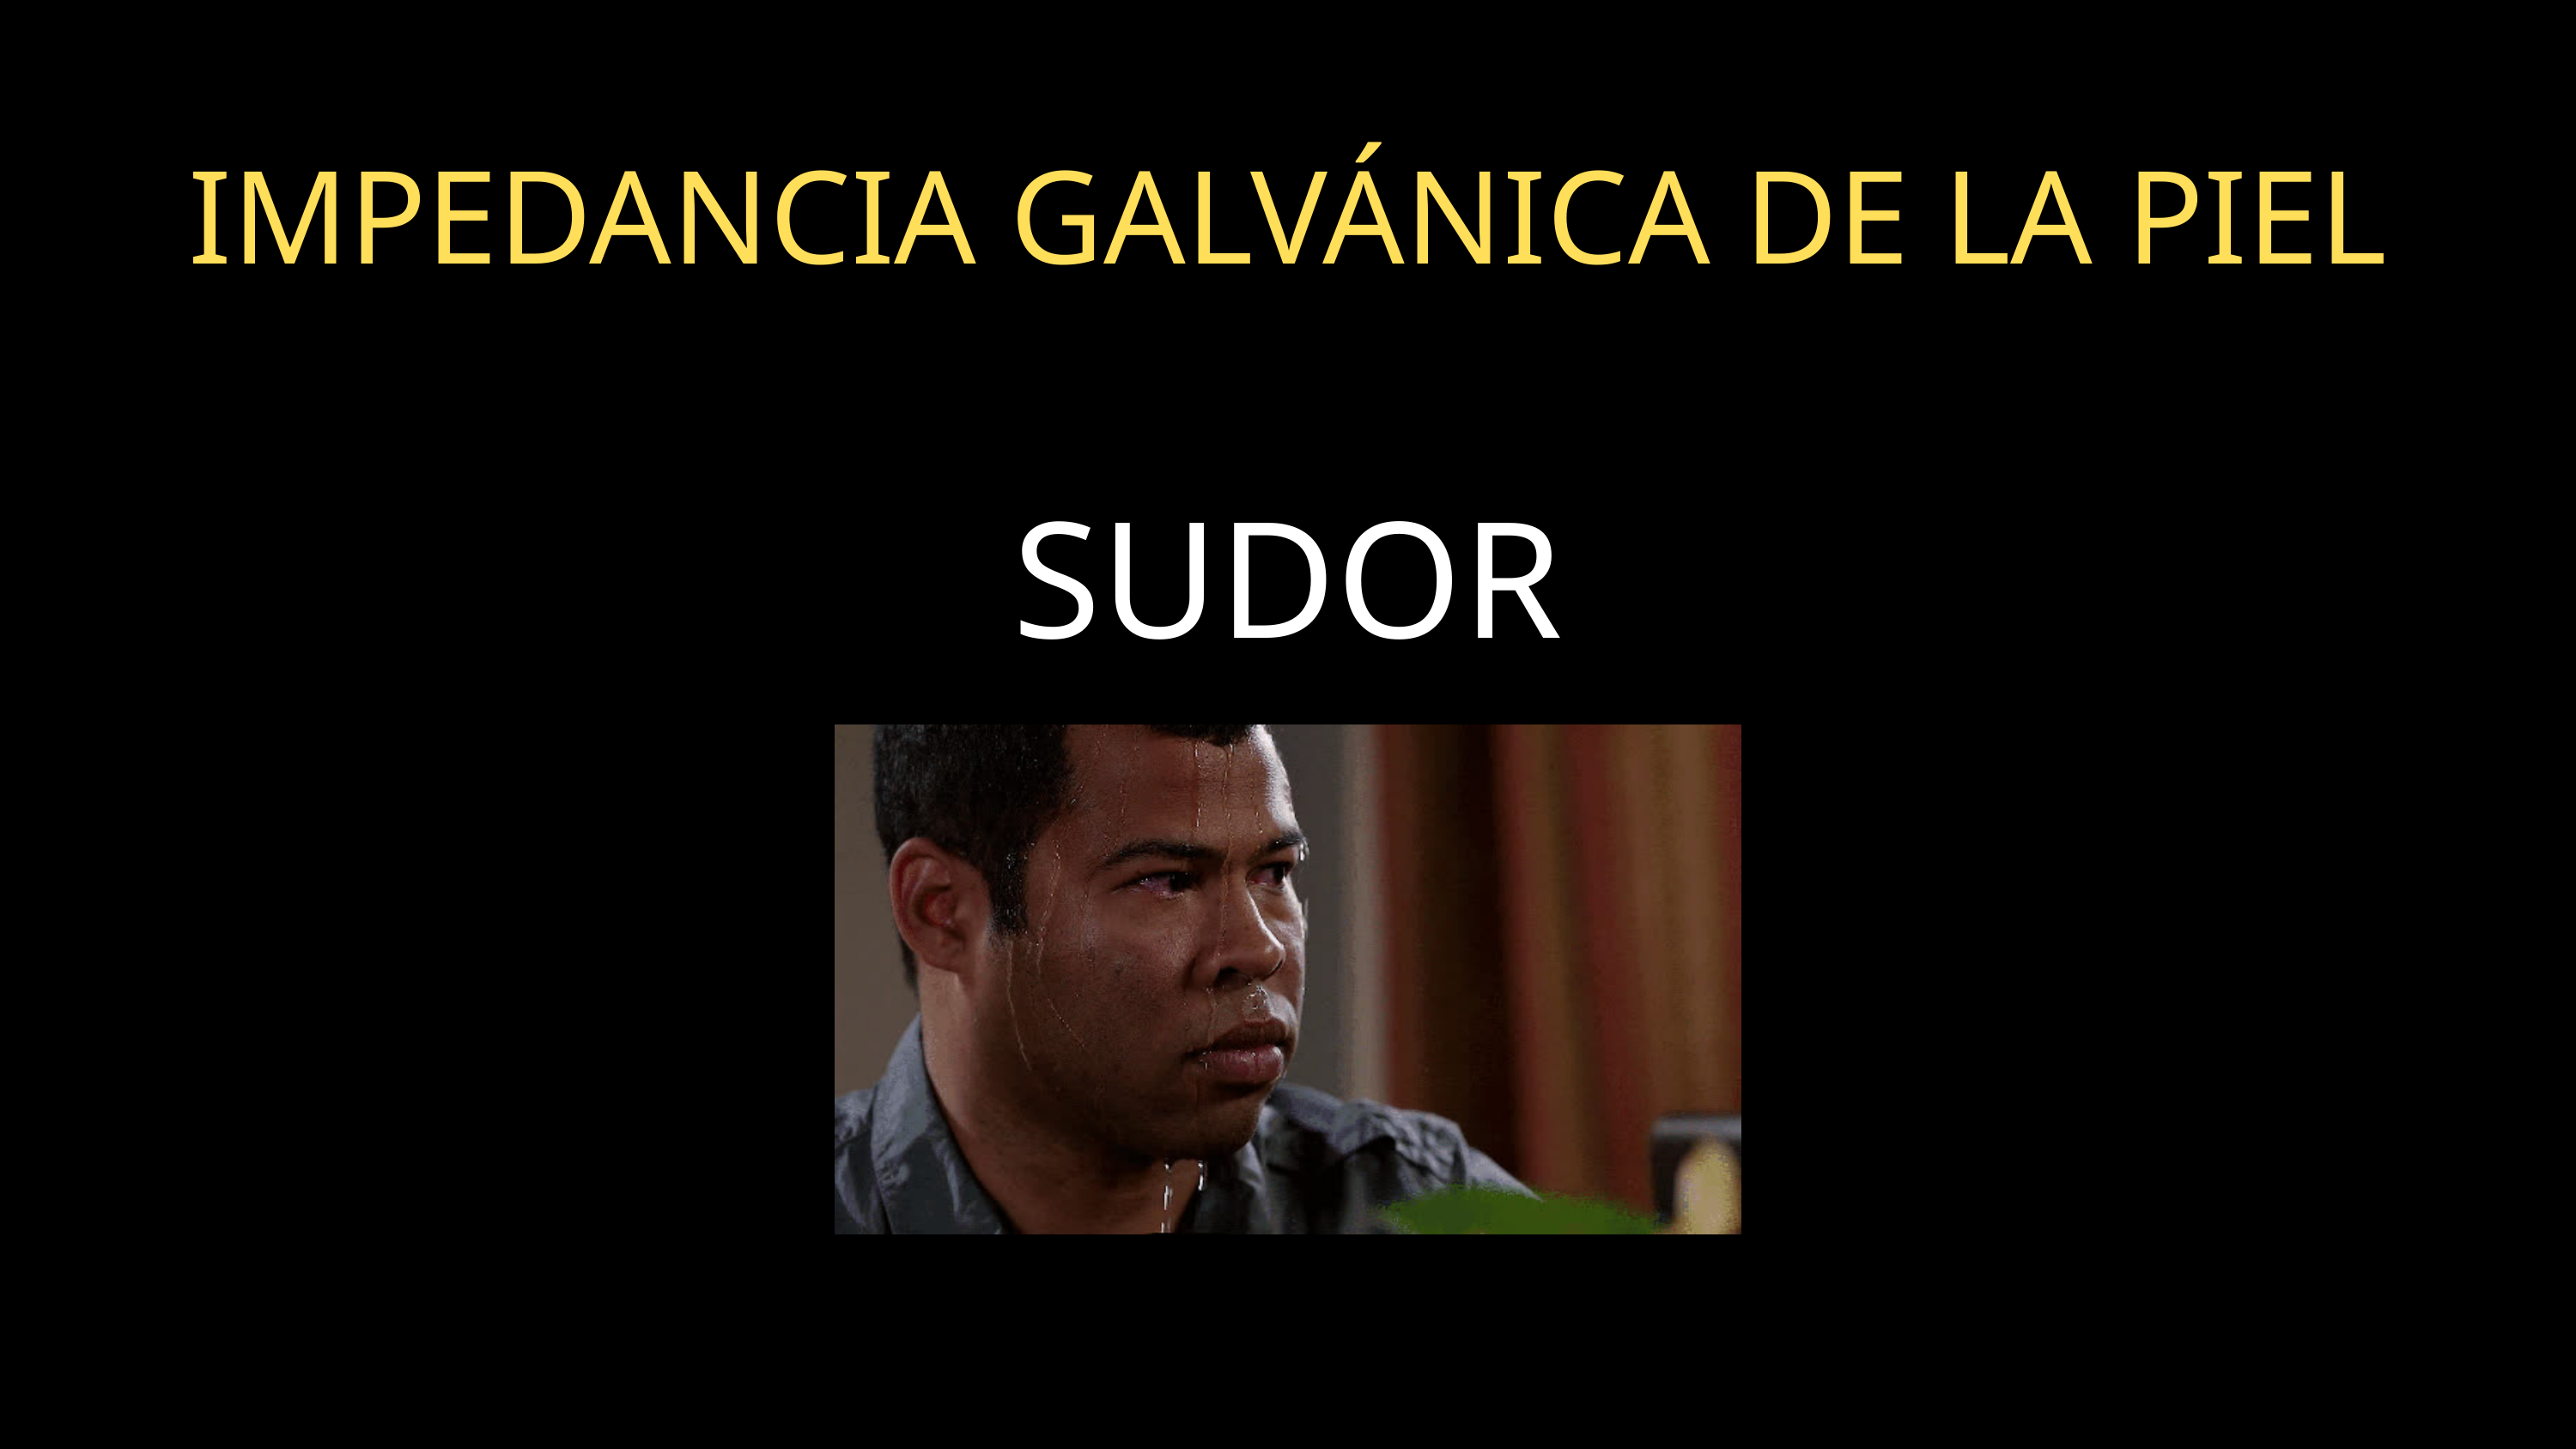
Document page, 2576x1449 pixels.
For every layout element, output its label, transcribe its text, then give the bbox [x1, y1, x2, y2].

text_box IMPEDANCIA GALVÁNICA DE LA PIEL [144, 135, 2432, 290]
text_box SUDOR [989, 445, 1587, 671]
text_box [834, 724, 1742, 1235]
